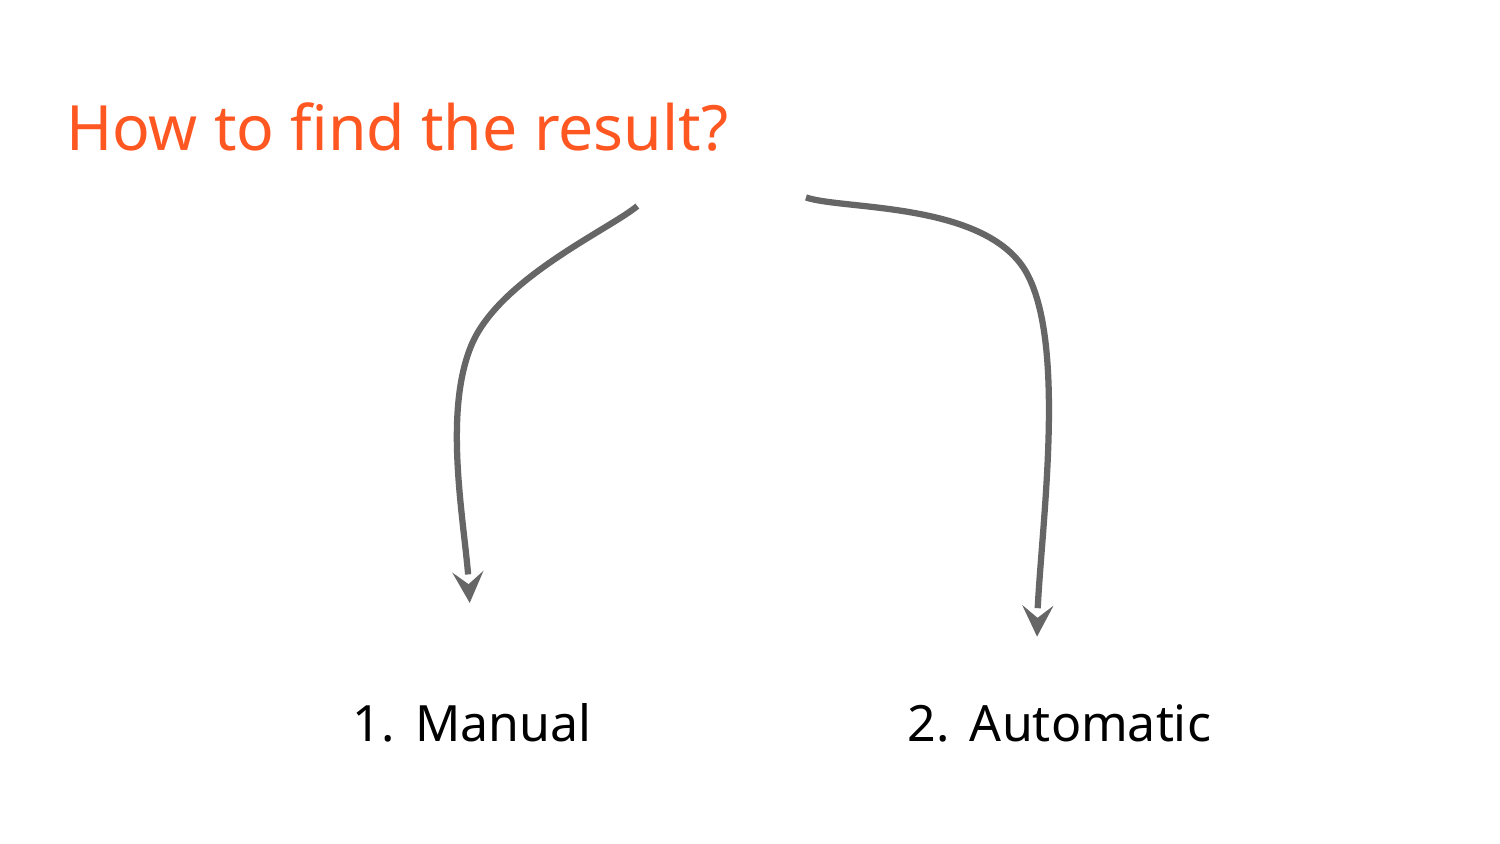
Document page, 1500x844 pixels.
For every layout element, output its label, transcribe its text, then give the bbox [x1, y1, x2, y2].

list Manual [325, 667, 653, 777]
list Automatic [879, 667, 1301, 777]
title How to find the result? [51, 72, 1449, 167]
text_box [805, 197, 1049, 637]
text_box [457, 205, 638, 603]
